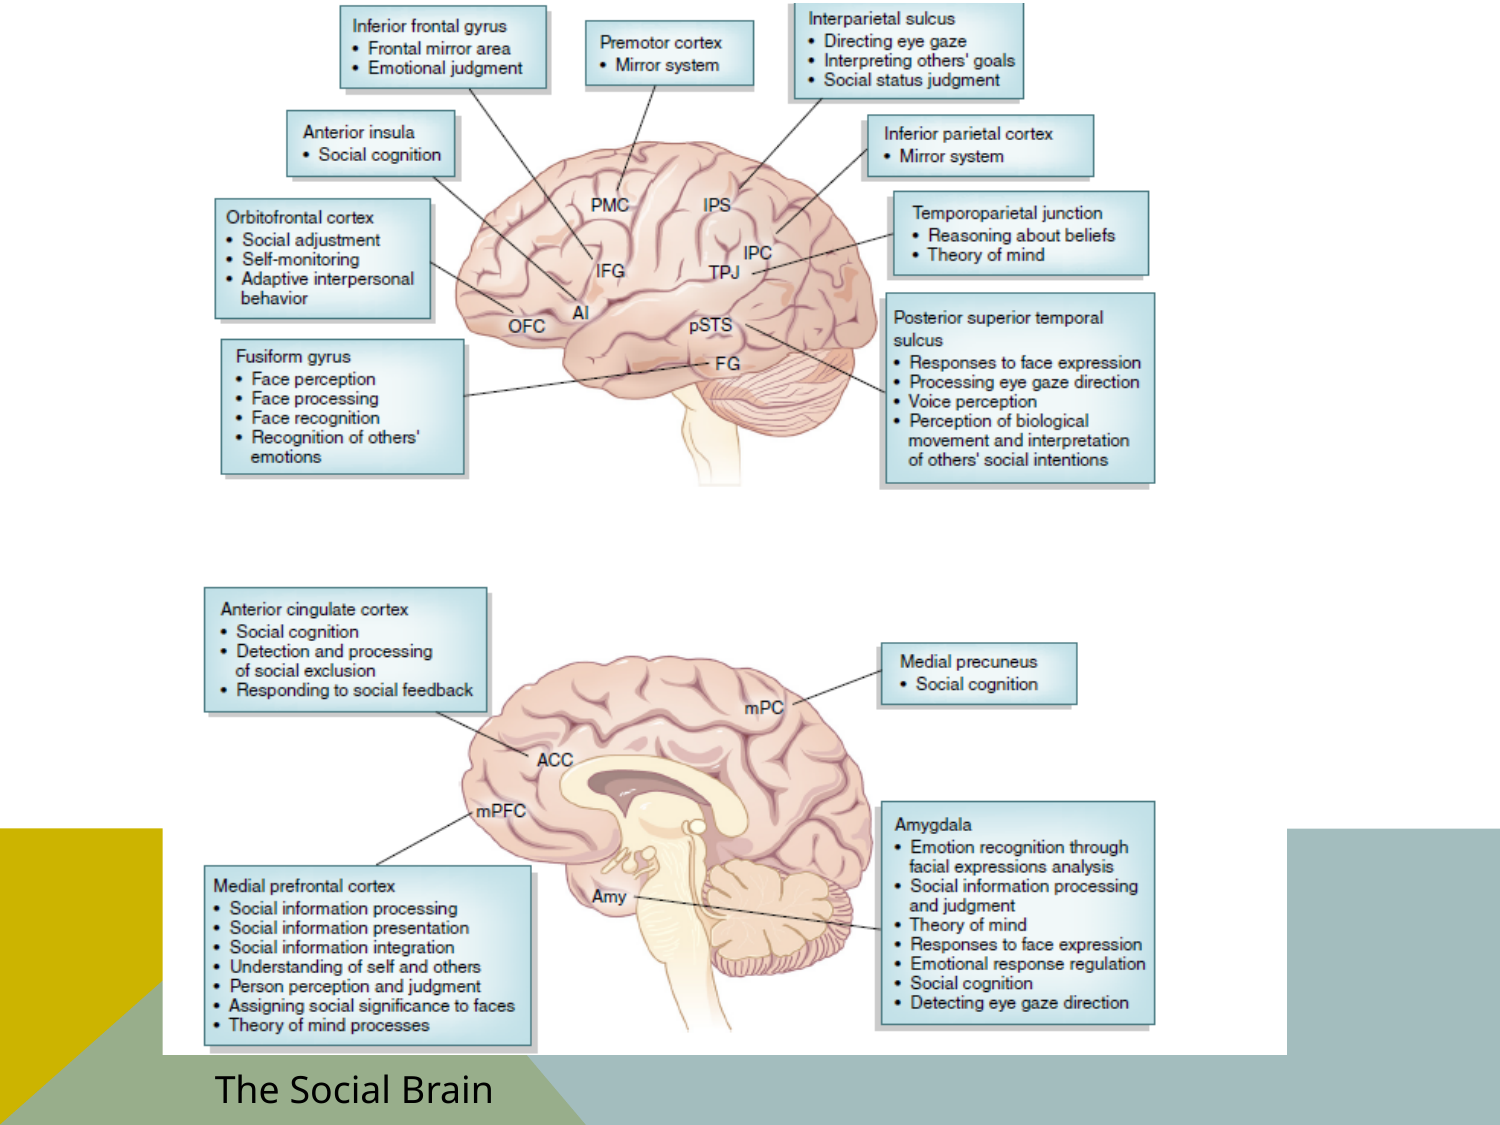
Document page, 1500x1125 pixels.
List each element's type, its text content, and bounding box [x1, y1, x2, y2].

picture [162, 2, 1288, 1055]
text_box The Social Brain [200, 1063, 1000, 1119]
